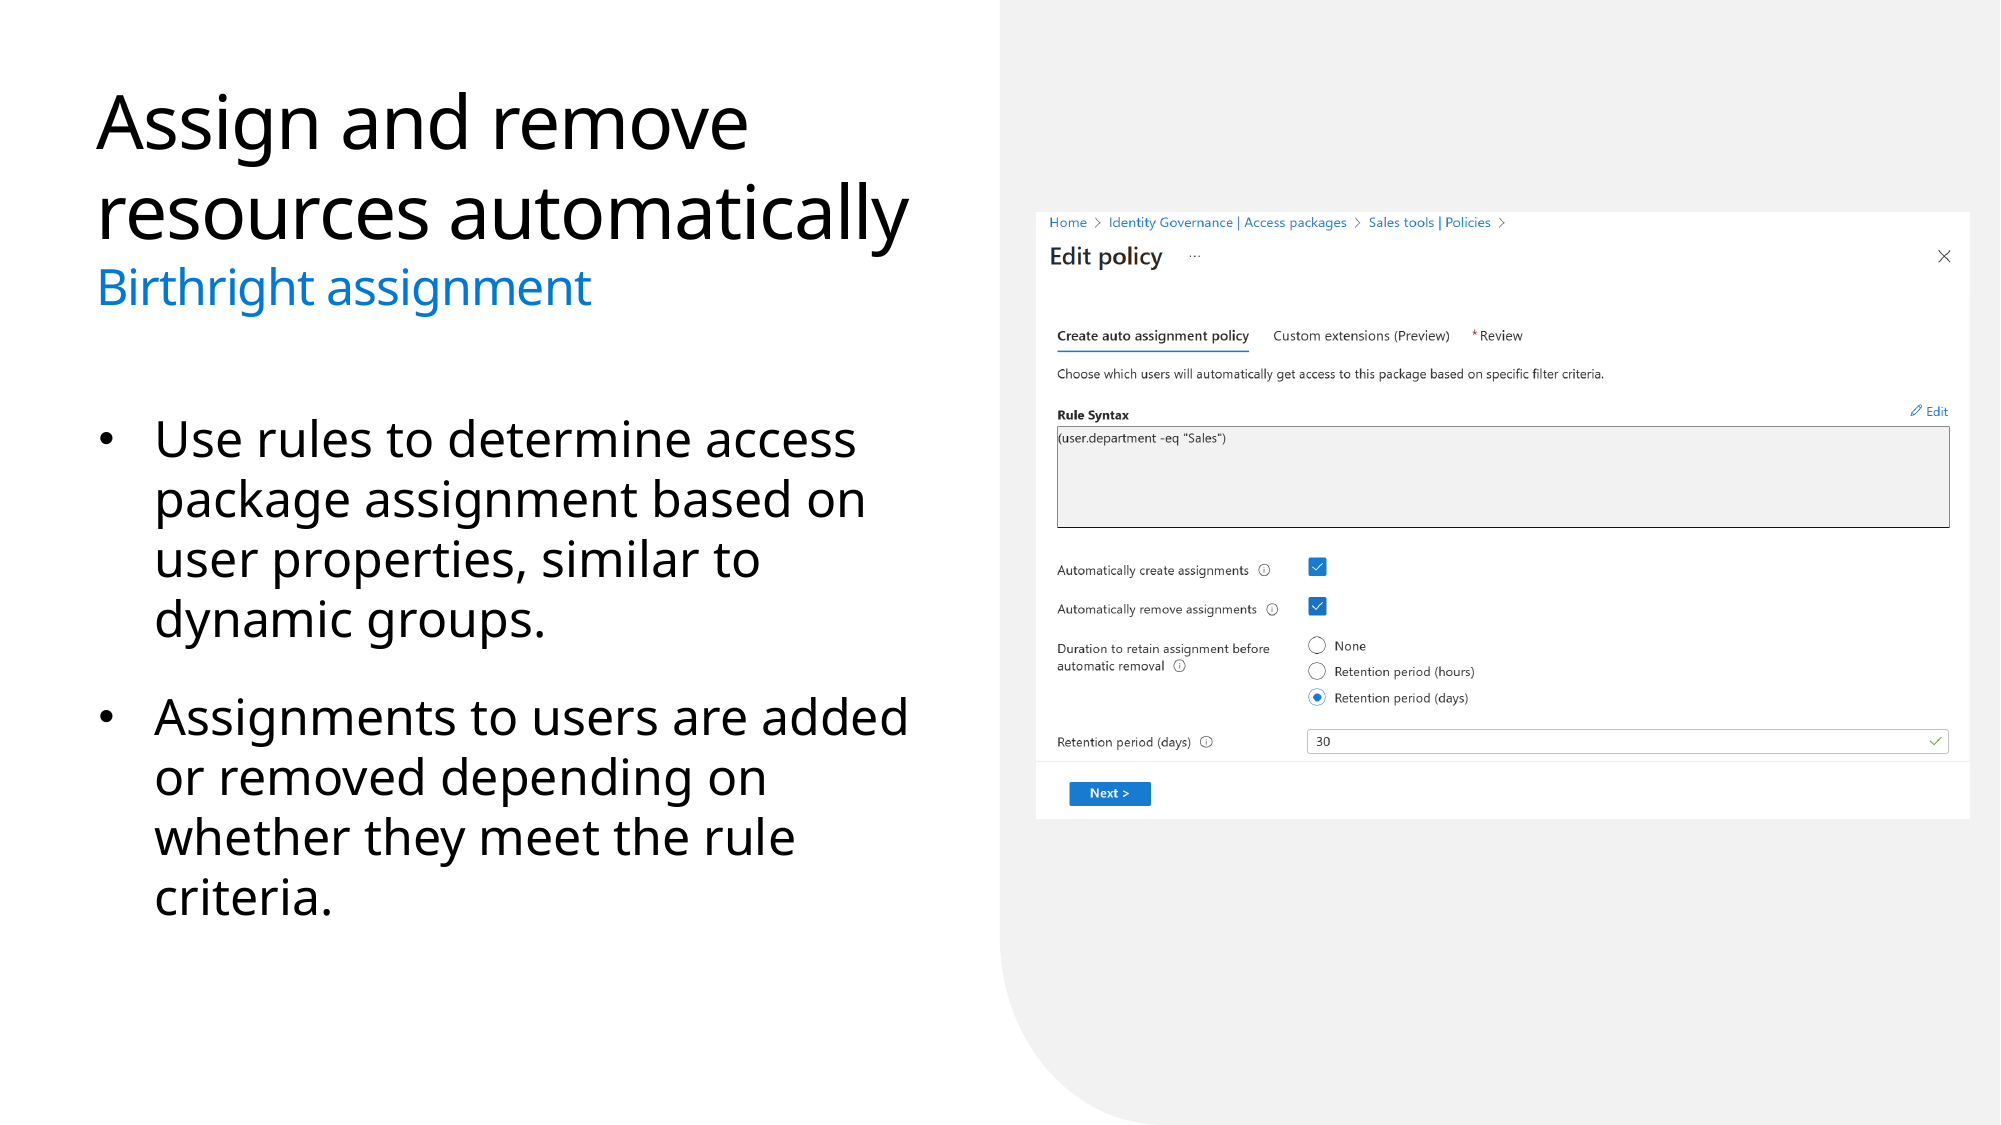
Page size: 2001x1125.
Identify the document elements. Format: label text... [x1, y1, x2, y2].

picture [1035, 212, 1970, 820]
title Assign and remove resources automatically Birthright assignment [96, 75, 955, 318]
text_box [999, 0, 2000, 1125]
text_box Use rules to determine access package assignment based on user properties, similar to dynamic groups. Assignments to users are added or removed depending on whether they meet the rule criteria. [98, 407, 940, 1023]
